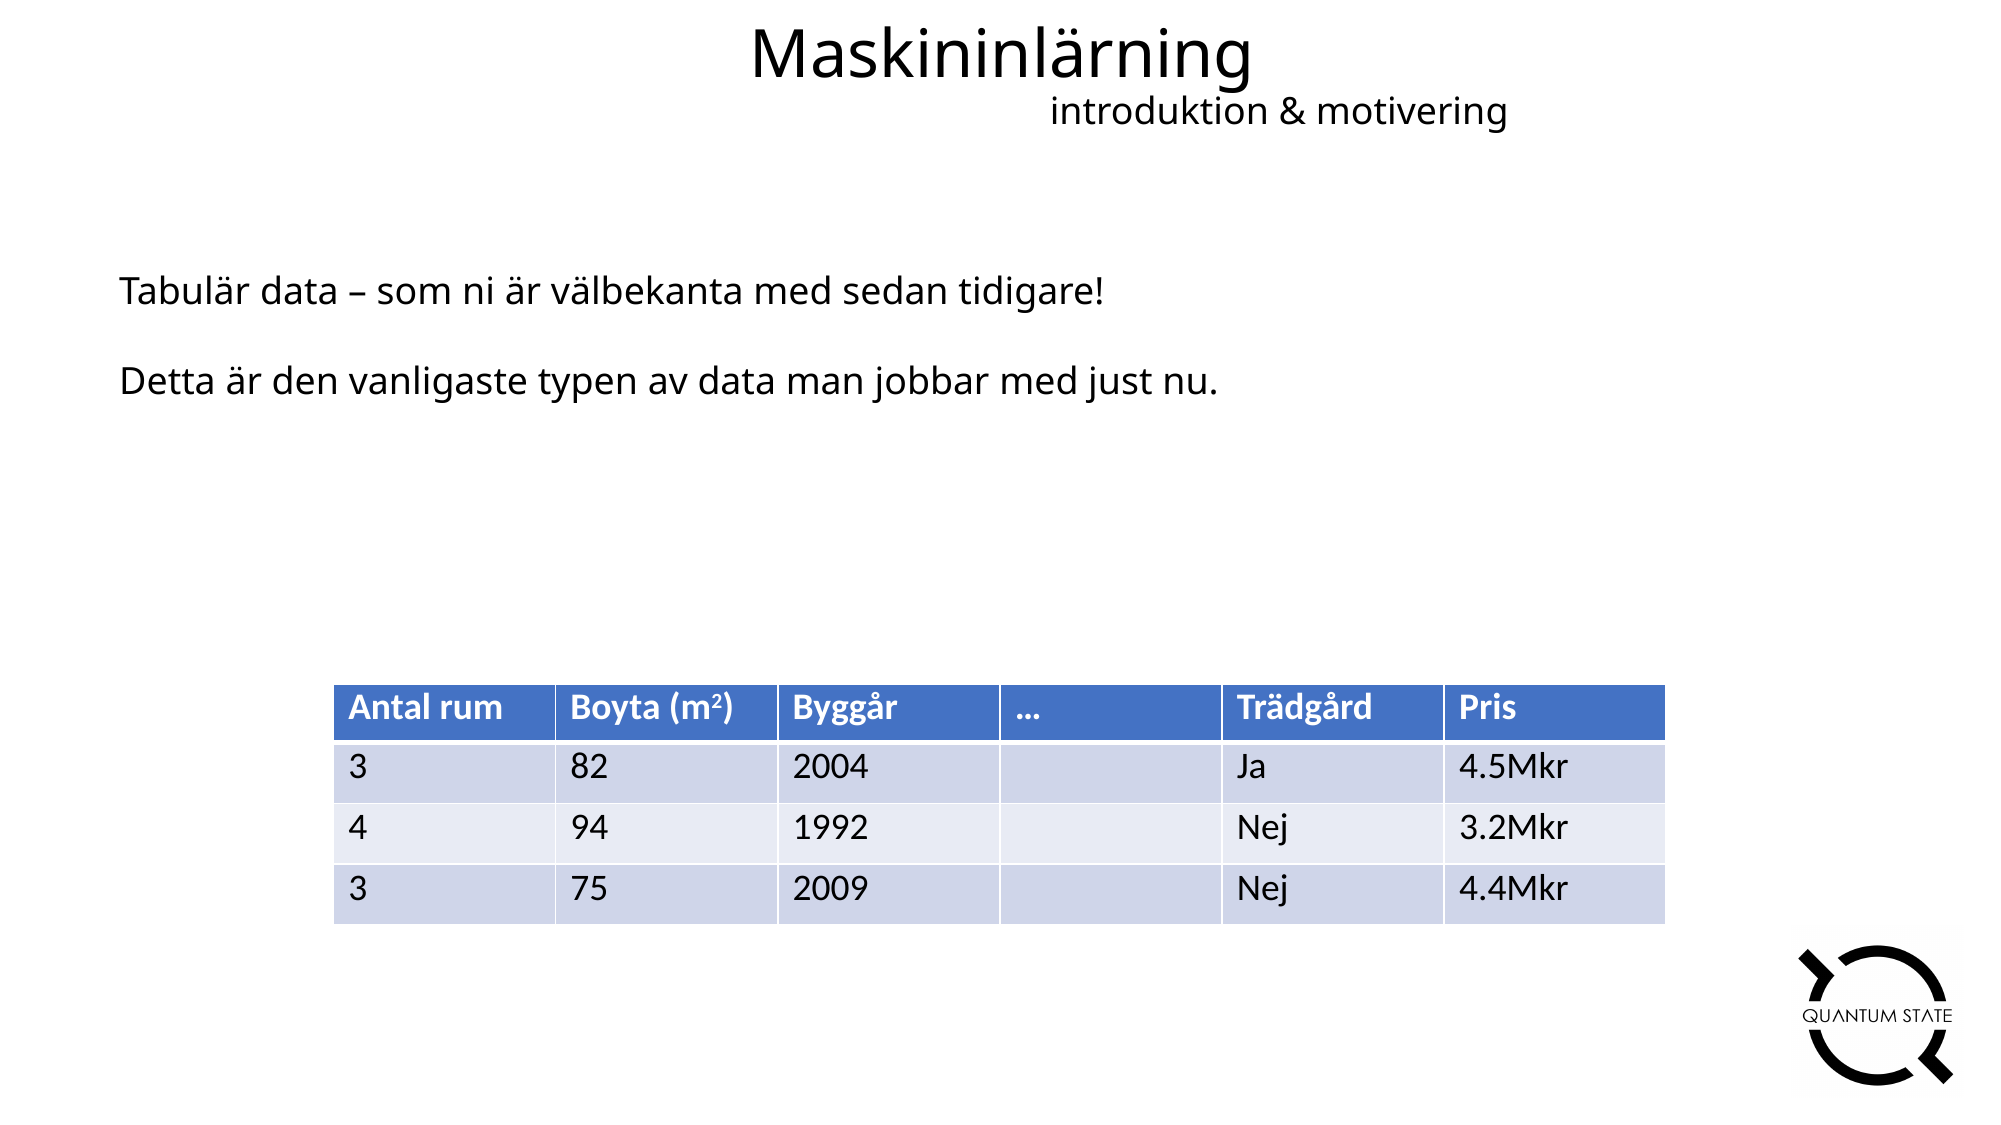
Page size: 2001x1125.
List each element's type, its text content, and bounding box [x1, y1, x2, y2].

table_header Byggår [779, 685, 999, 740]
table_cell 1992 [779, 804, 999, 863]
table_cell [1001, 745, 1221, 803]
table_header Antal rum [334, 685, 555, 740]
table_cell 3 [334, 745, 555, 803]
table_cell 4.4Mkr [1445, 865, 1665, 924]
table_header Boyta (m2) [556, 685, 777, 740]
table_header … [1001, 685, 1221, 740]
table_header Pris [1445, 685, 1665, 740]
table_cell 75 [556, 865, 777, 924]
text_box Maskininlärning introduktion & motivering [735, 12, 1672, 122]
table_cell 2009 [779, 865, 999, 924]
table_cell Ja [1223, 745, 1443, 803]
table_cell 3.2Mkr [1445, 804, 1665, 863]
picture [1791, 925, 1964, 1098]
table_cell [1001, 804, 1221, 863]
table_cell 2004 [779, 745, 999, 803]
table_cell 82 [556, 745, 777, 803]
text_box Tabulär data – som ni är välbekanta med sedan tidigare! Detta är den vanligaste typen av data man jobbar med just nu. [104, 259, 1235, 500]
table_header Trädgård [1223, 685, 1443, 740]
table_cell 94 [556, 804, 777, 863]
table_cell Nej [1223, 865, 1443, 924]
table_cell 4 [334, 804, 555, 863]
table_cell 4.5Mkr [1445, 745, 1665, 803]
table_cell [1001, 865, 1221, 924]
table_cell Nej [1223, 804, 1443, 863]
table_cell 3 [334, 865, 555, 924]
